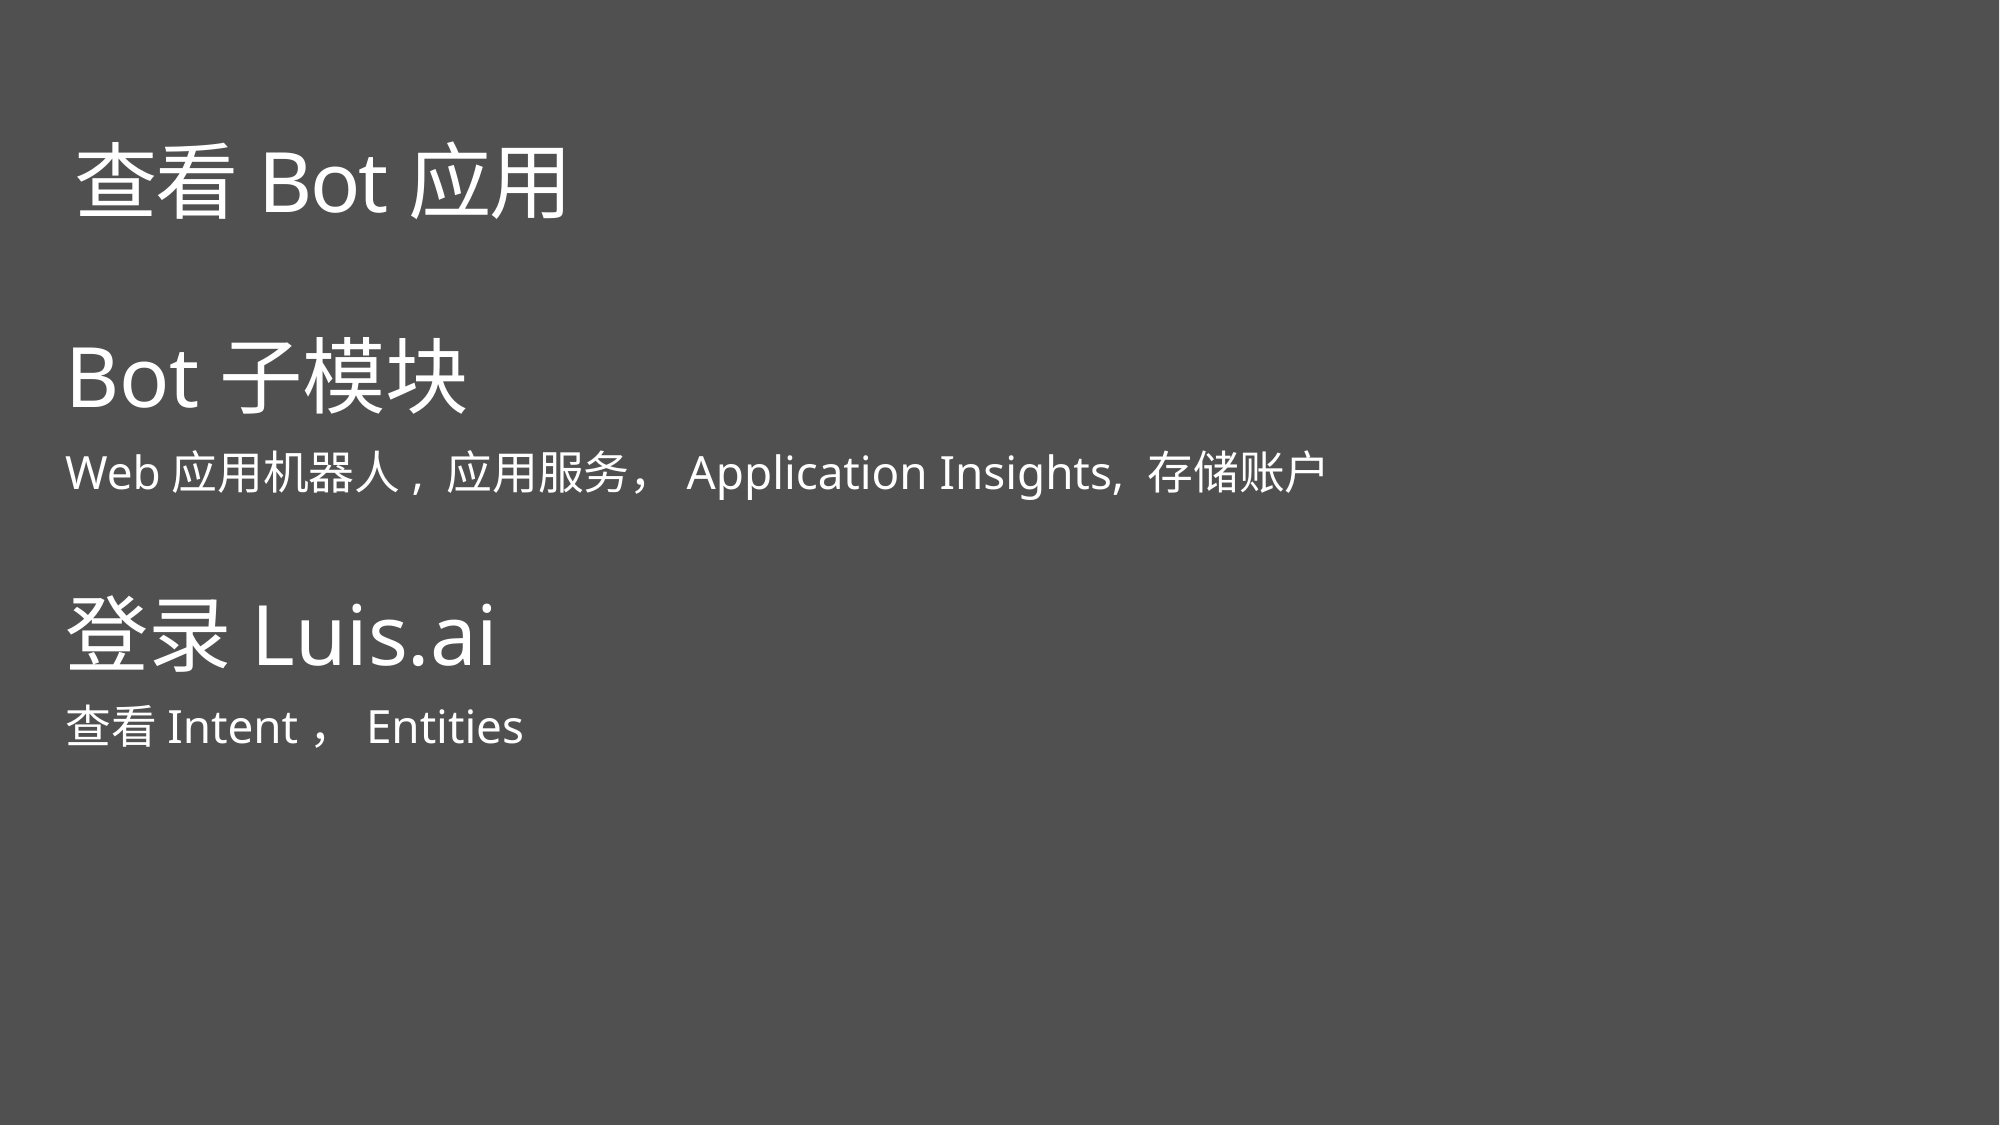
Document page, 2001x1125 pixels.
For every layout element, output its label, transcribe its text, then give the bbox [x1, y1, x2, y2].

text_box Bot子模块 Web应用机器人, 应用服务，Application Insights, 存储账户 登录Luis.ai 查看Intent，Entities [50, 316, 1485, 761]
text_box 查看Bot应用 [50, 126, 2000, 277]
picture [0, 0, 2000, 1125]
